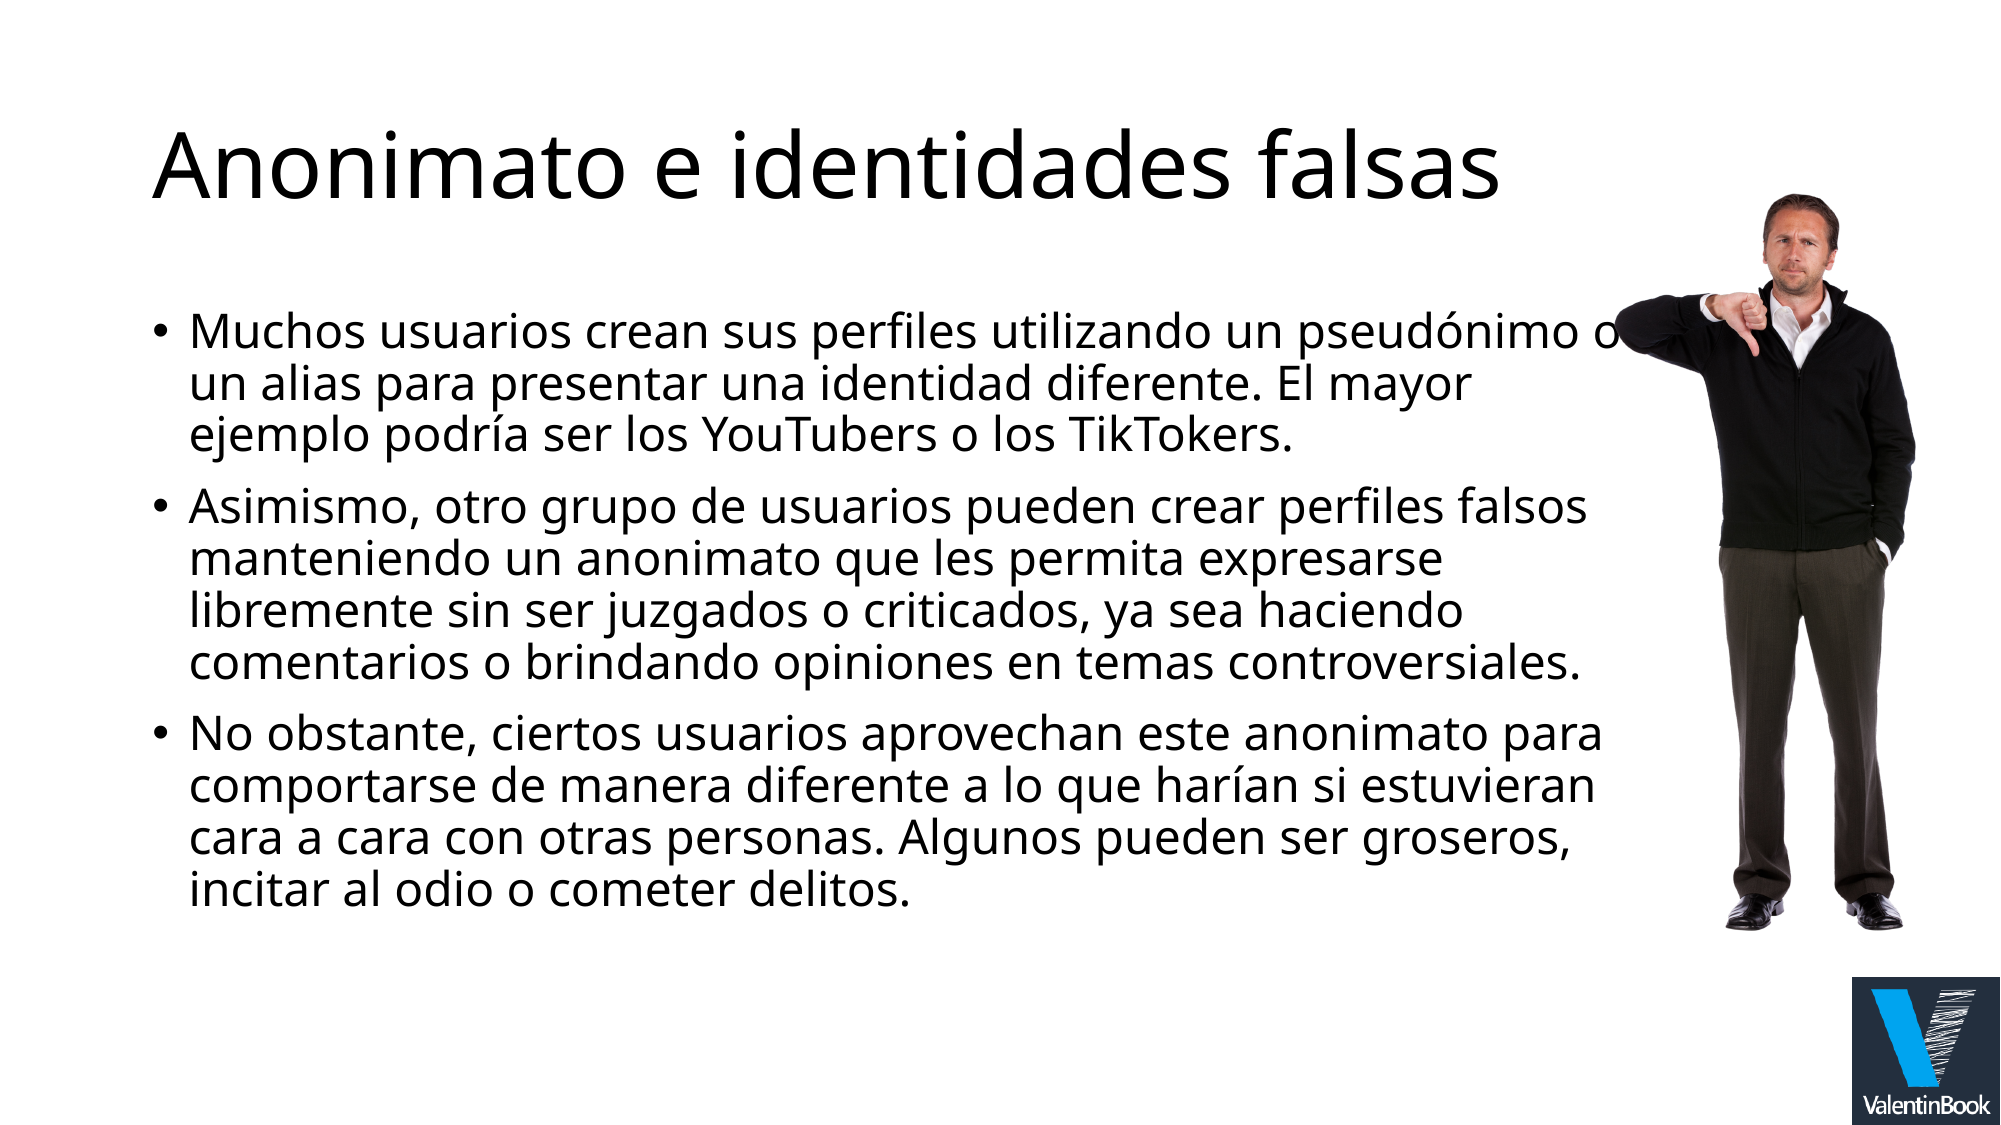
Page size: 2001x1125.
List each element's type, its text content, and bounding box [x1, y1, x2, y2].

picture [1614, 193, 1916, 931]
picture [1852, 977, 2000, 1125]
list Muchos usuarios crean sus perfiles utilizando un pseudónimo o un alias para presentar una identidad diferente. El mayor ejemplo podría ser los YouTubers o los TikTokers. Asimismo, otro grupo de usuarios pueden crear perfiles falsos manteniendo un anonimato que les permita expresarse libremente sin ser juzgados o criticados, ya sea haciendo comentarios o brindando opiniones en temas controversiales. No obstante, ciertos usuarios aprovechan este anonimato para comportarse de manera diferente a lo que harían si estuvieran cara a cara con otras personas. Algunos pueden ser groseros, incitar al odio o cometer delitos. [137, 299, 1644, 1014]
title Anonimato e identidades falsas [137, 59, 1863, 278]
